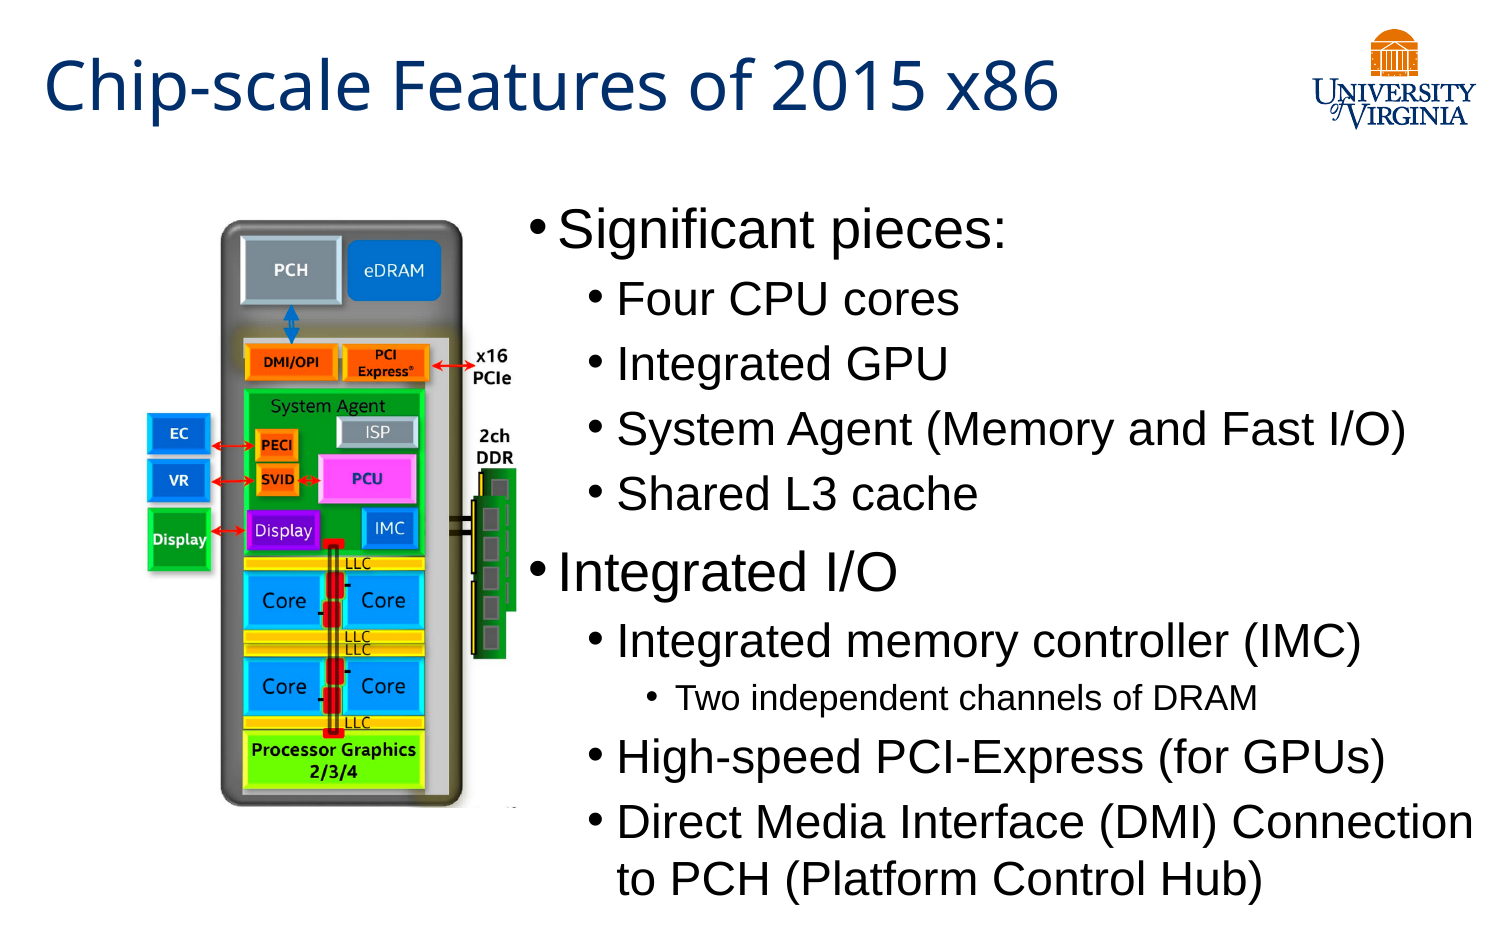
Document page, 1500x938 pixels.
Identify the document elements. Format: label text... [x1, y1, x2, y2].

title Chip-scale Features of 2015 x86 [28, 21, 1175, 156]
picture [140, 213, 522, 808]
list Significant pieces: Four CPU cores Integrated GPU System Agent (Memory and Fast I/O) Shared L3 cache Integrated I/O Integrated memory controller (IMC) Two independent channels of DRAM High-speed PCI-Express (for GPUs) Direct Media Interface (DMI) Connection to PCH (Platform Control Hub) [513, 185, 1500, 933]
